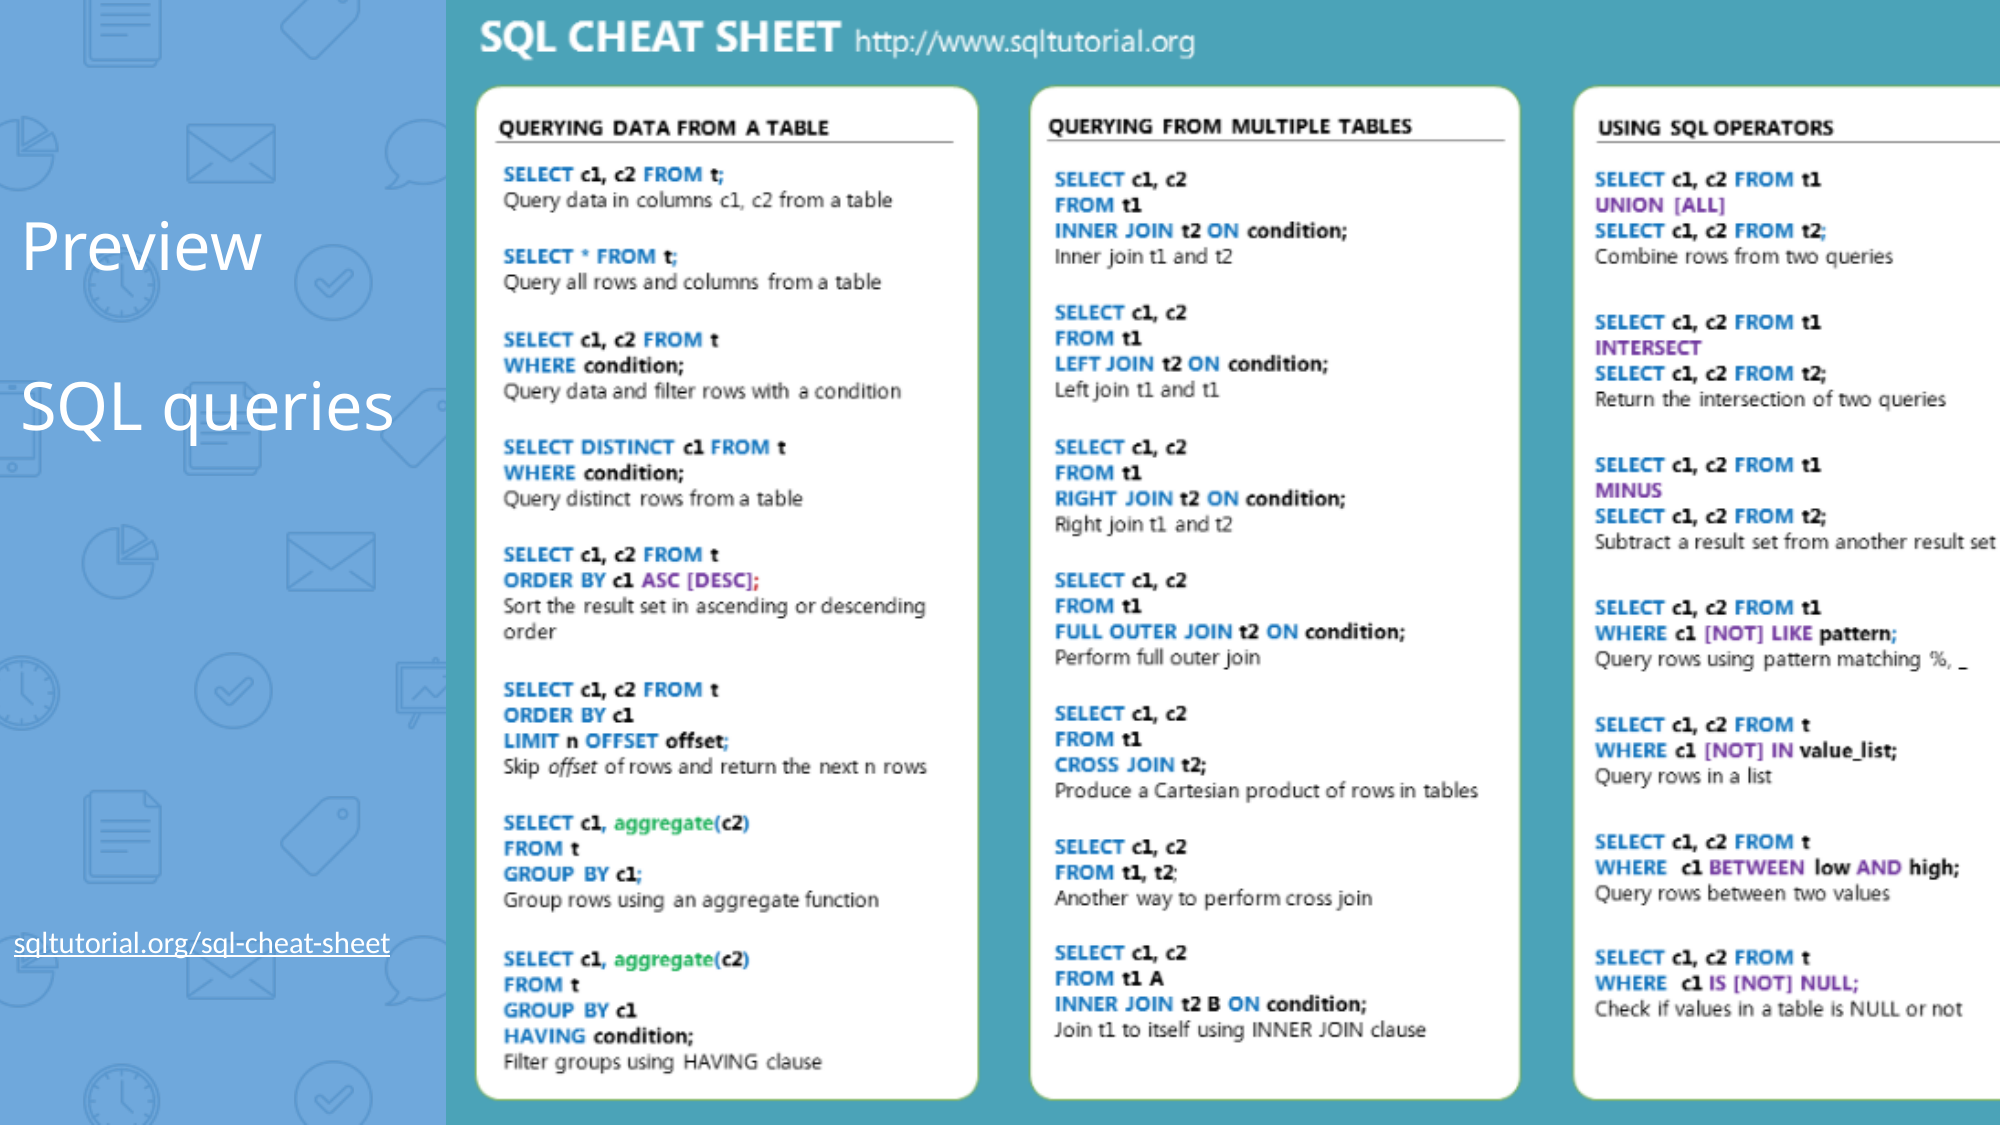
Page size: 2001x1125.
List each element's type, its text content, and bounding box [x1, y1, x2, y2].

text_box Preview SQL queries [0, 47, 446, 861]
picture [446, 0, 2000, 1125]
text_box sqltutorial.org/sql-cheat-sheet [0, 902, 446, 966]
